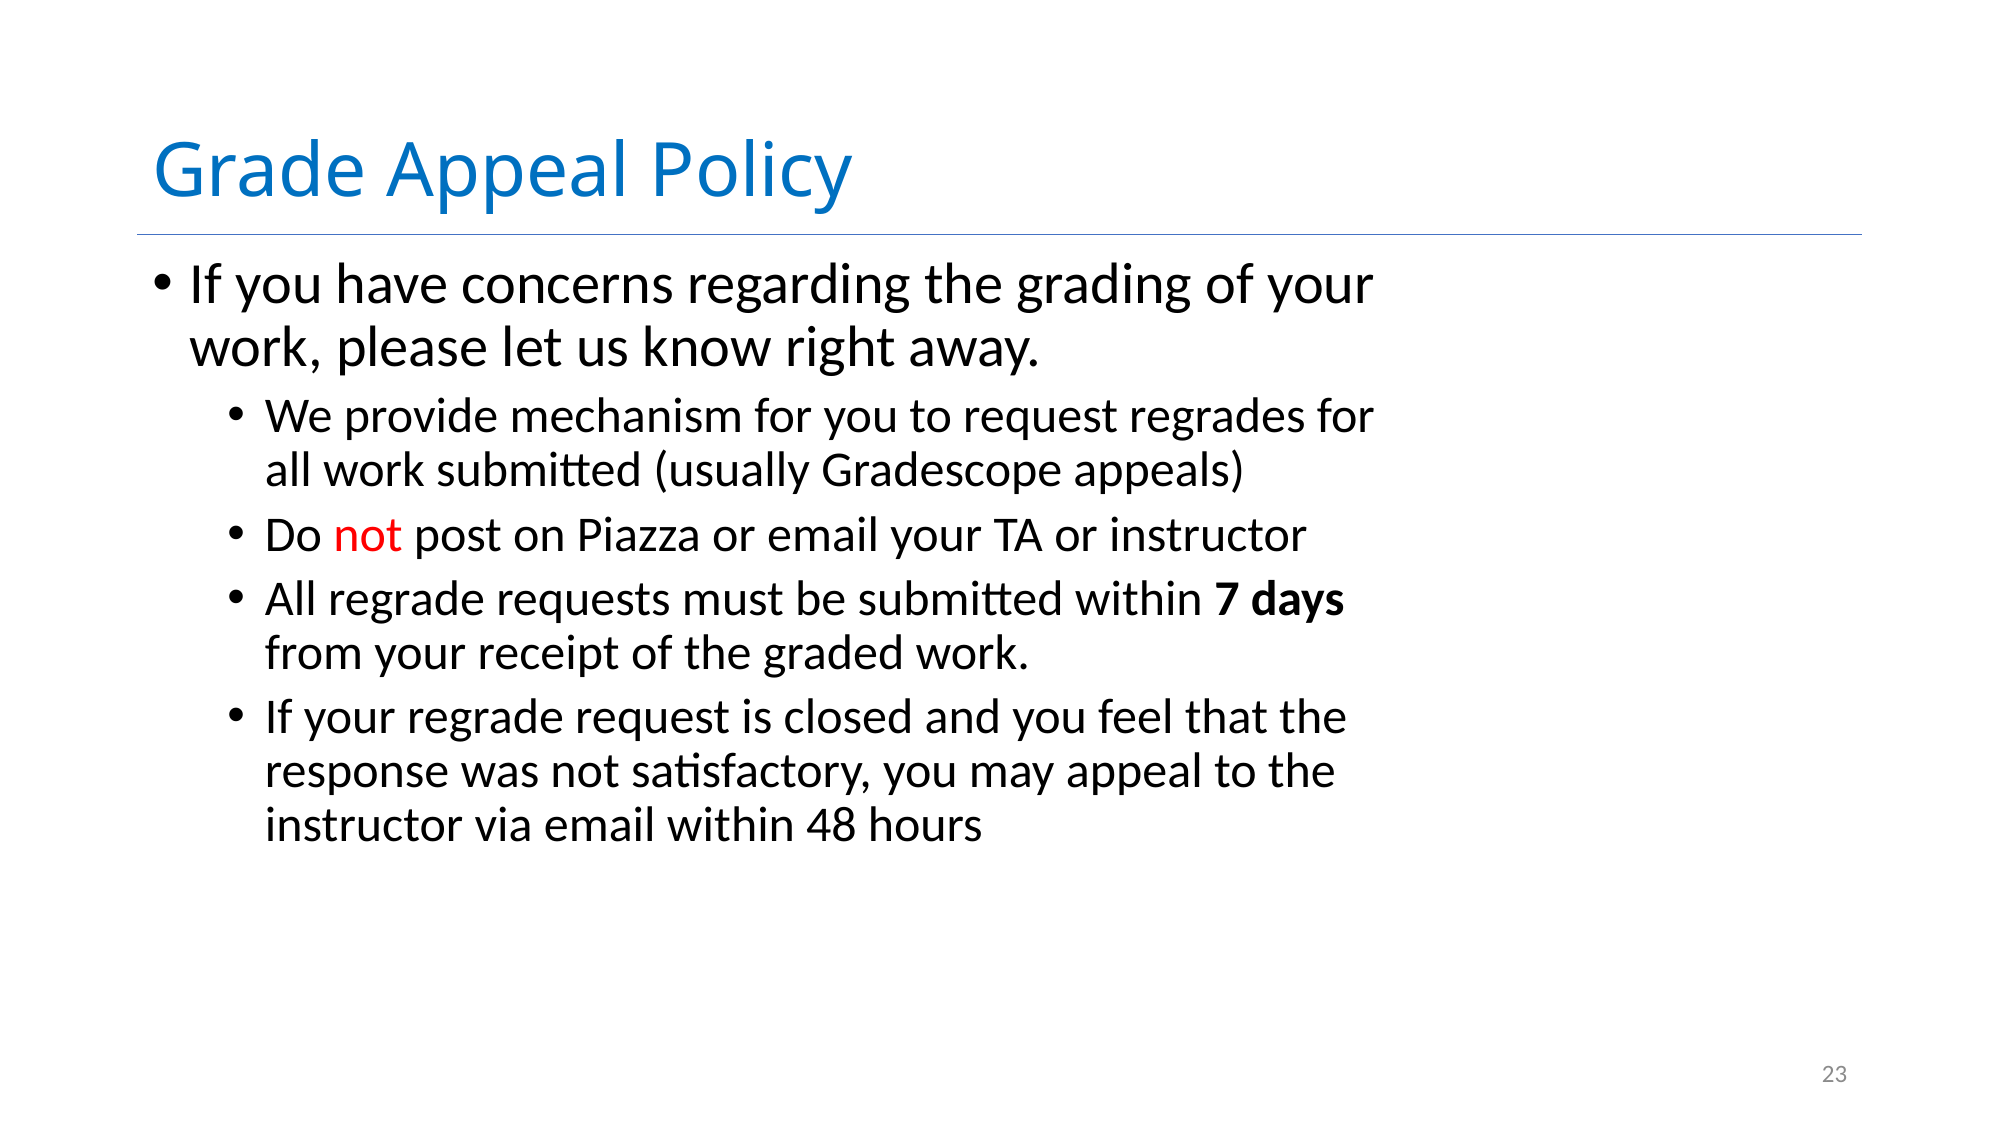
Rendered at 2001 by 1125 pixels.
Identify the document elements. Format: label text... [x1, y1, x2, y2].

slide_number 23 [1412, 1042, 1863, 1103]
title Grade Appeal Policy [137, 3, 1863, 221]
list If you have concerns regarding the grading of your work, please let us know right away. We provide mechanism for you to request regrades for all work submitted (usually Gradescope appeals) Do not post on Piazza or email your TA or instructor All regrade requests must be submitted within 7 days from your receipt of the graded work. If your regrade request is closed and you feel that the response was not satisfactory, you may appeal to the instructor via email within 48 hours [137, 246, 1432, 960]
